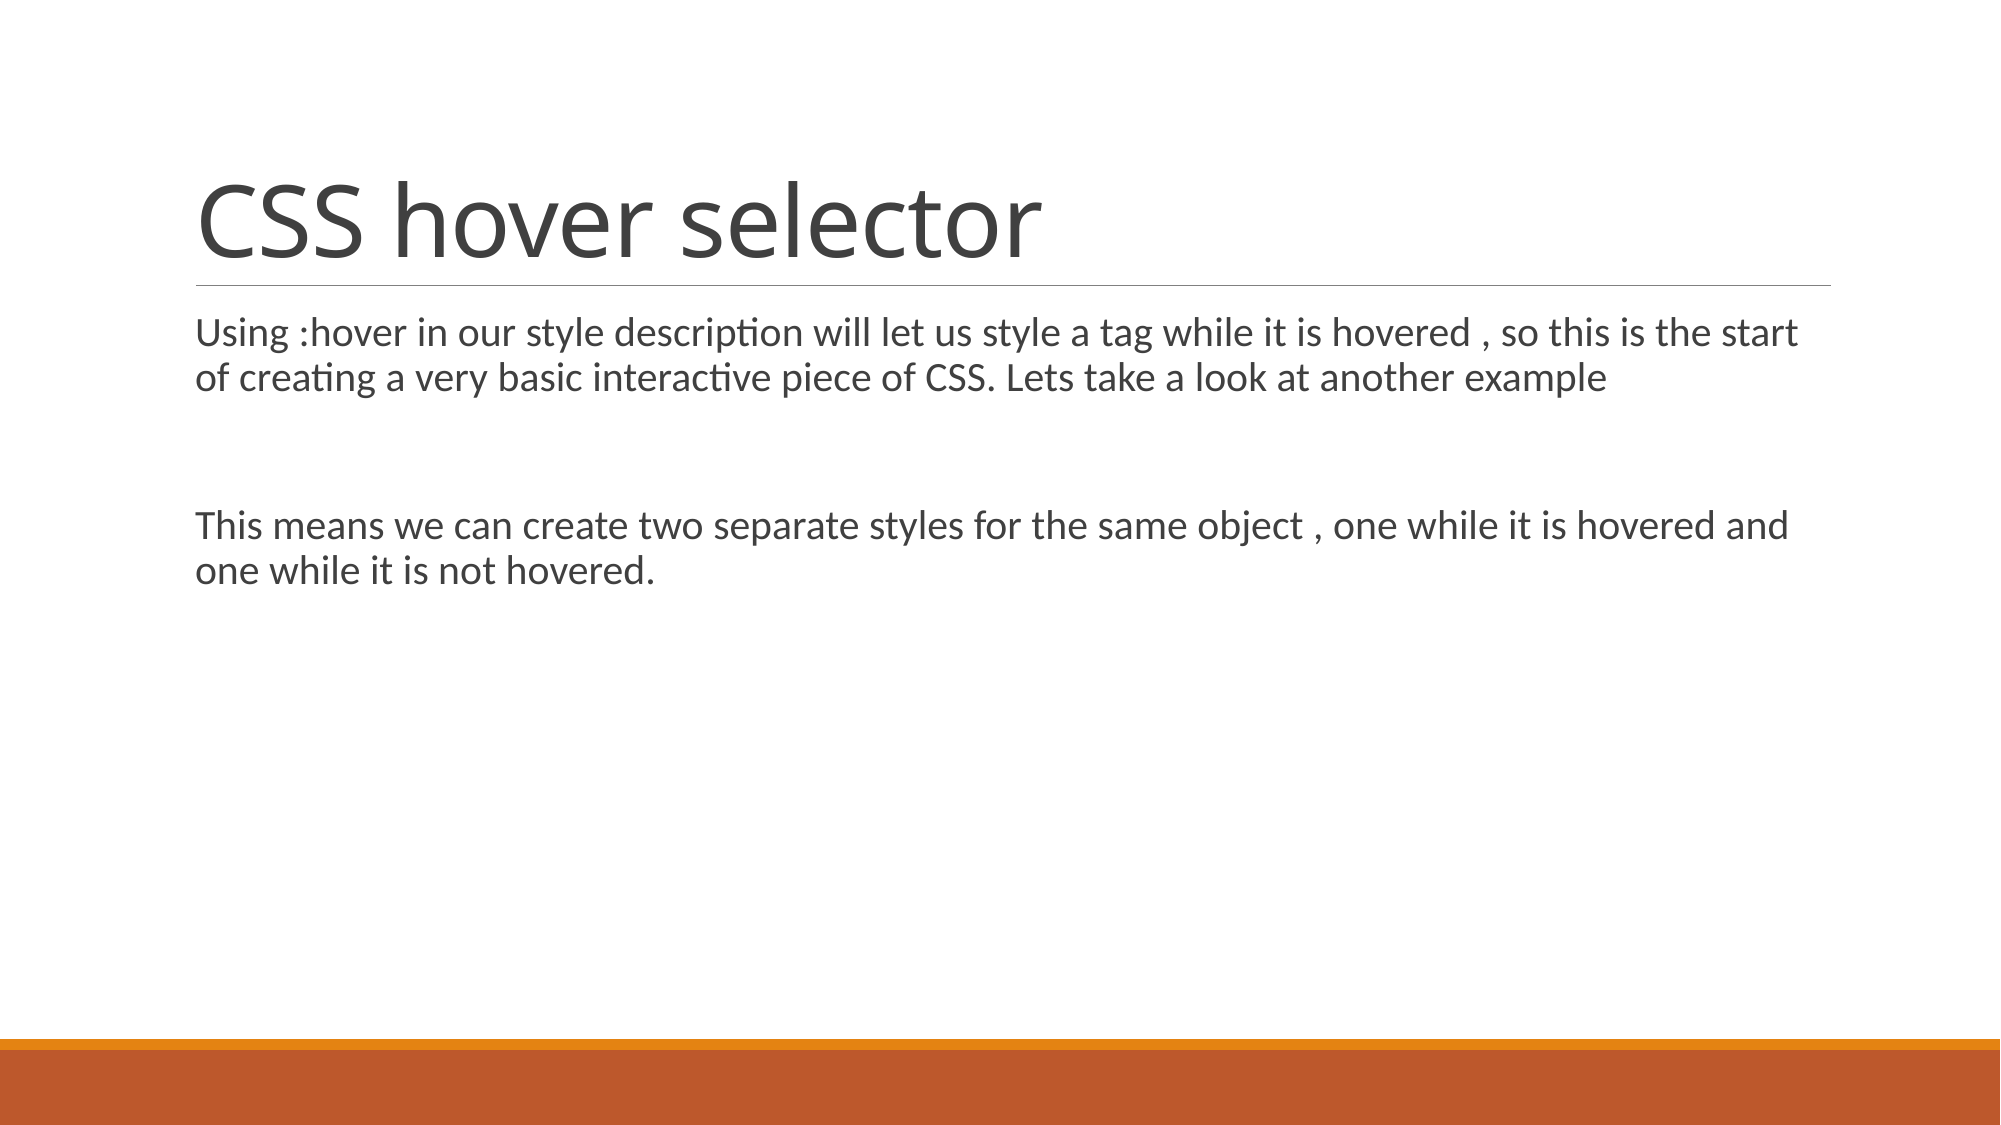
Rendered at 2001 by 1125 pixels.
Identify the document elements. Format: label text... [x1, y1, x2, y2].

list Using :hover in our style description will let us style a tag while it is hovered , so this is the start of creating a very basic interactive piece of CSS. Lets take a look at another example This means we can create two separate styles for the same object , one while it is hovered and one while it is not hovered. [180, 302, 1830, 963]
title CSS hover selector [180, 47, 1830, 285]
